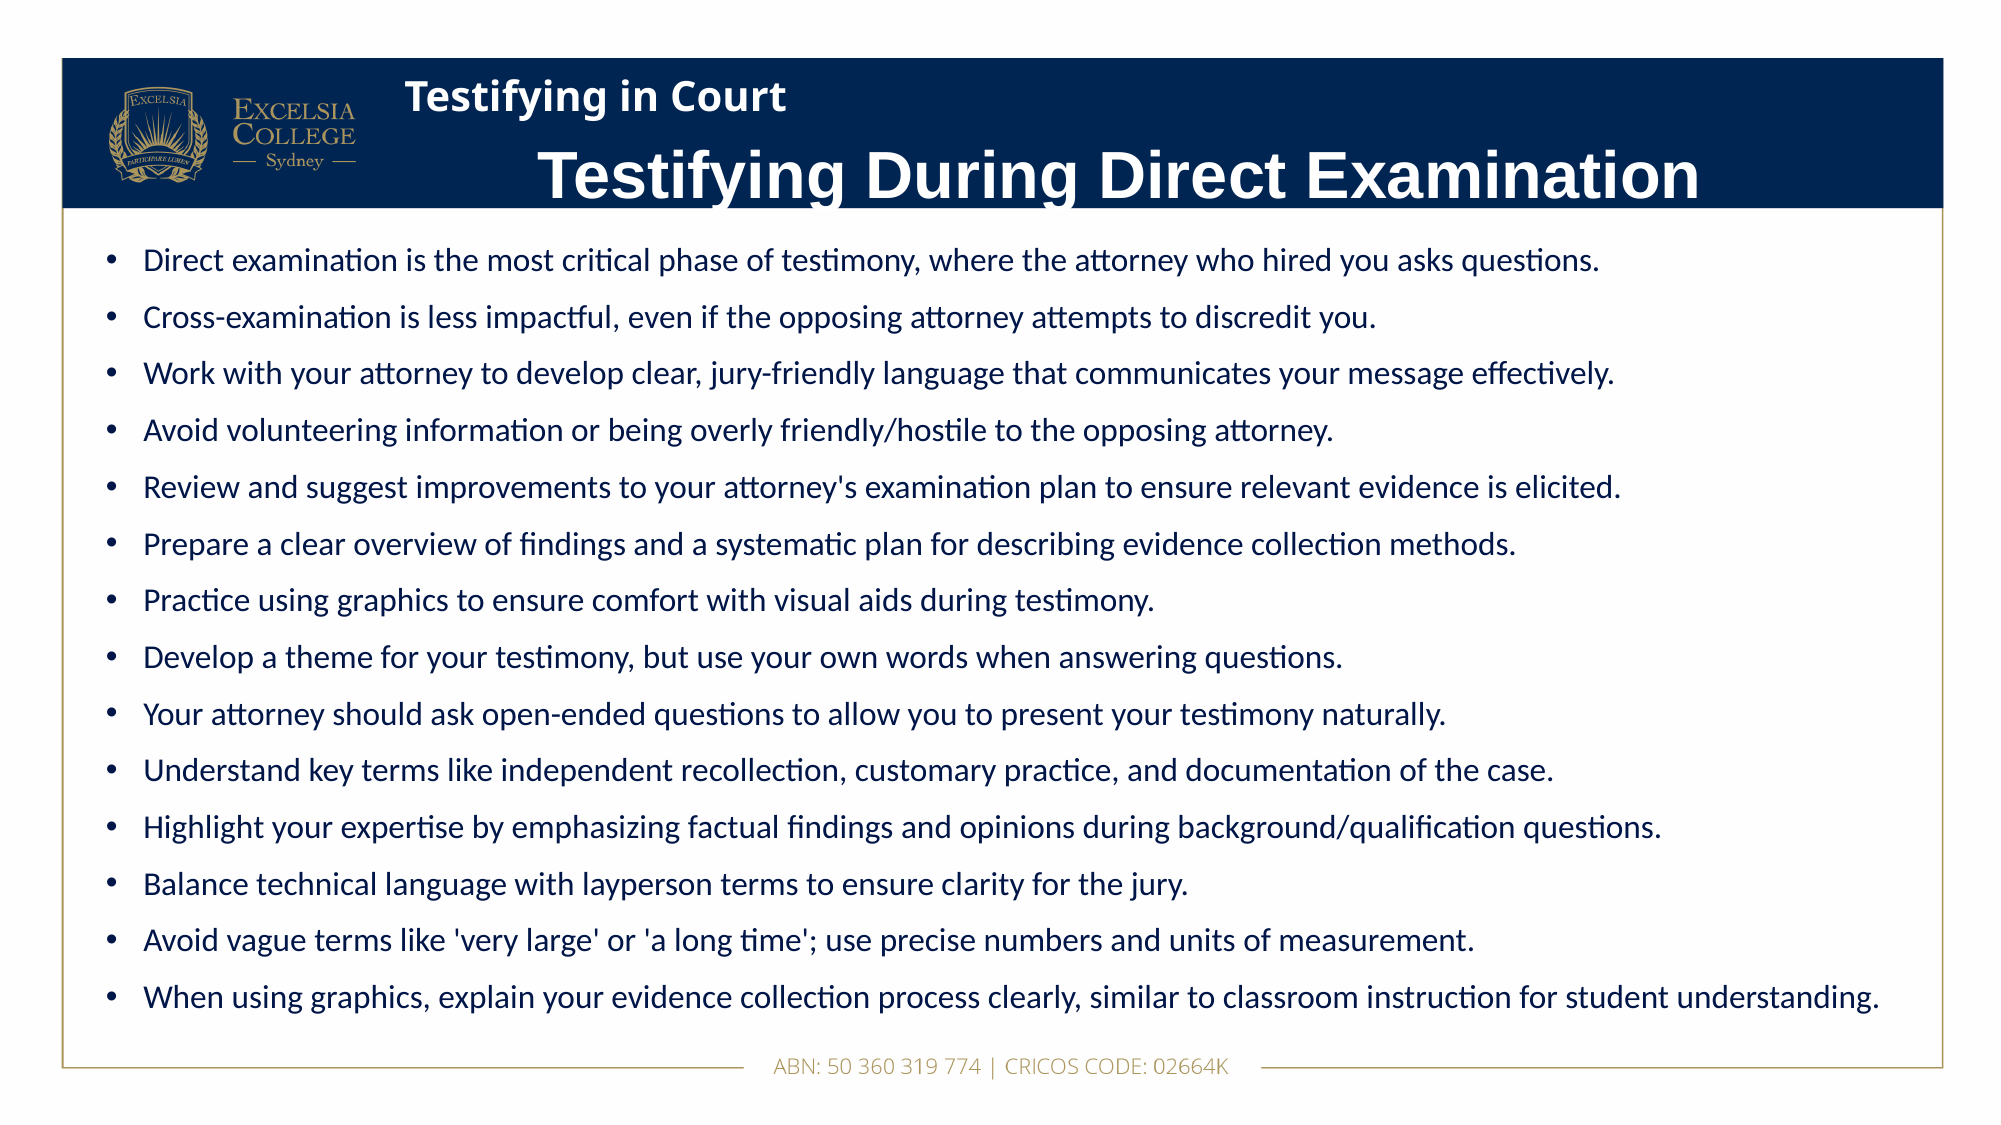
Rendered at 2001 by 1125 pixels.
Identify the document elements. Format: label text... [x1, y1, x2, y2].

list Direct examination is the most critical phase of testimony, where the attorney who hired you asks questions. Cross-examination is less impactful, even if the opposing attorney attempts to discredit you. Work with your attorney to develop clear, jury-friendly language that communicates your message effectively. Avoid volunteering information or being overly friendly/hostile to the opposing attorney. Review and suggest improvements to your attorney's examination plan to ensure relevant evidence is elicited. Prepare a clear overview of findings and a systematic plan for describing evidence collection methods. Practice using graphics to ensure comfort with visual aids during testimony. Develop a theme for your testimony, but use your own words when answering questions. Your attorney should ask open-ended questions to allow you to present your testimony naturally. Understand key terms like independent recollection, customary practice, and documentation of the case. Highlight your expertise by emphasizing factual findings and opinions during background/qualification questions. Balance technical language with layperson terms to ensure clarity for the jury. Avoid vague terms like 'very large' or 'a long time'; use precise numbers and units of measurement. When using graphics, explain your evidence collection process clearly, similar to classroom instruction for student understanding. [91, 222, 1916, 1037]
title Testifying in Court [389, 64, 1940, 133]
picture [0, 0, 2001, 1125]
subtitle Testifying During Direct Examination [522, 137, 1940, 206]
